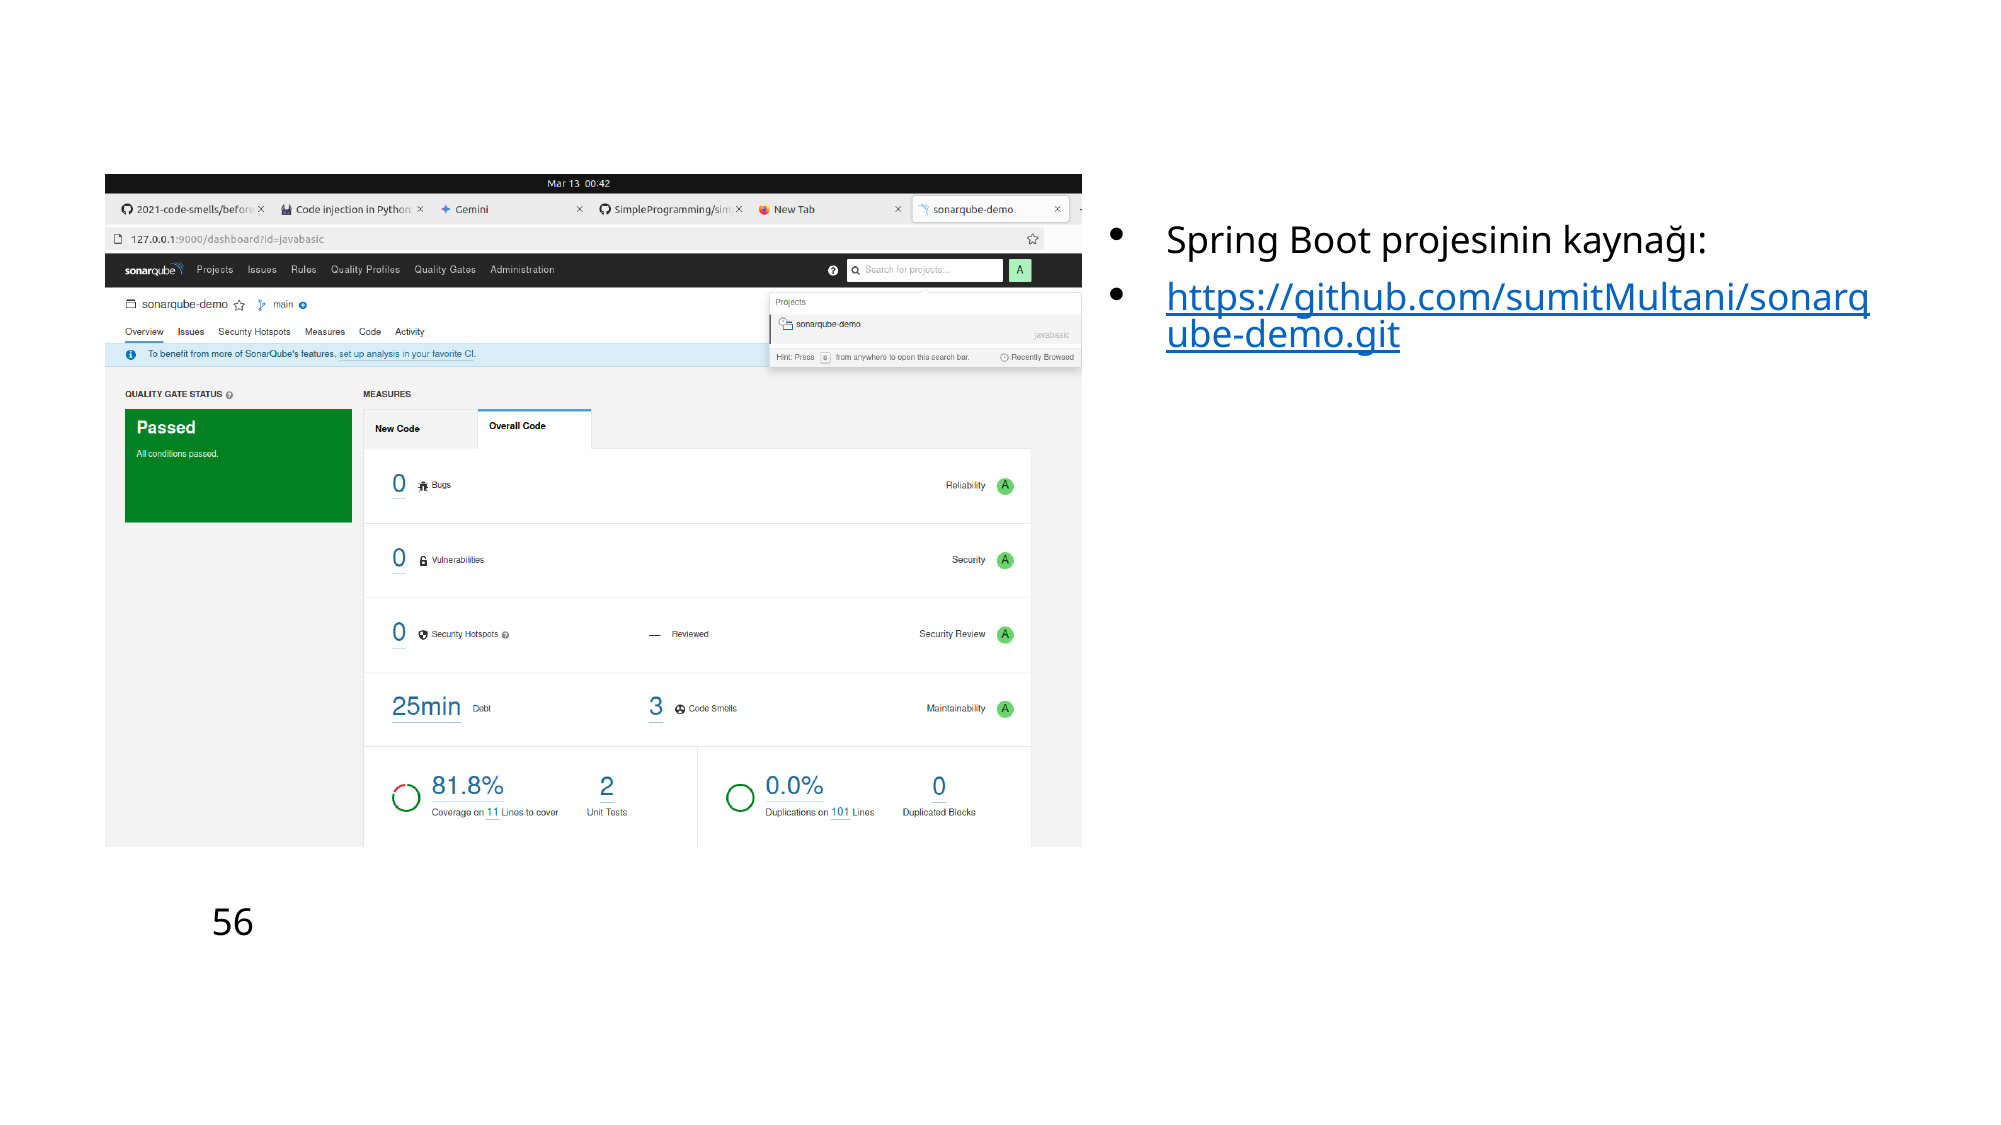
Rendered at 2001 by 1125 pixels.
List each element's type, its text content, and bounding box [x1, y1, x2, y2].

text_box 56 [196, 891, 634, 951]
text_box Spring Boot projesinin kaynağı: https://github.com/sumitMultani/sonarqube-demo.git [1095, 209, 1895, 812]
picture [105, 174, 1082, 847]
